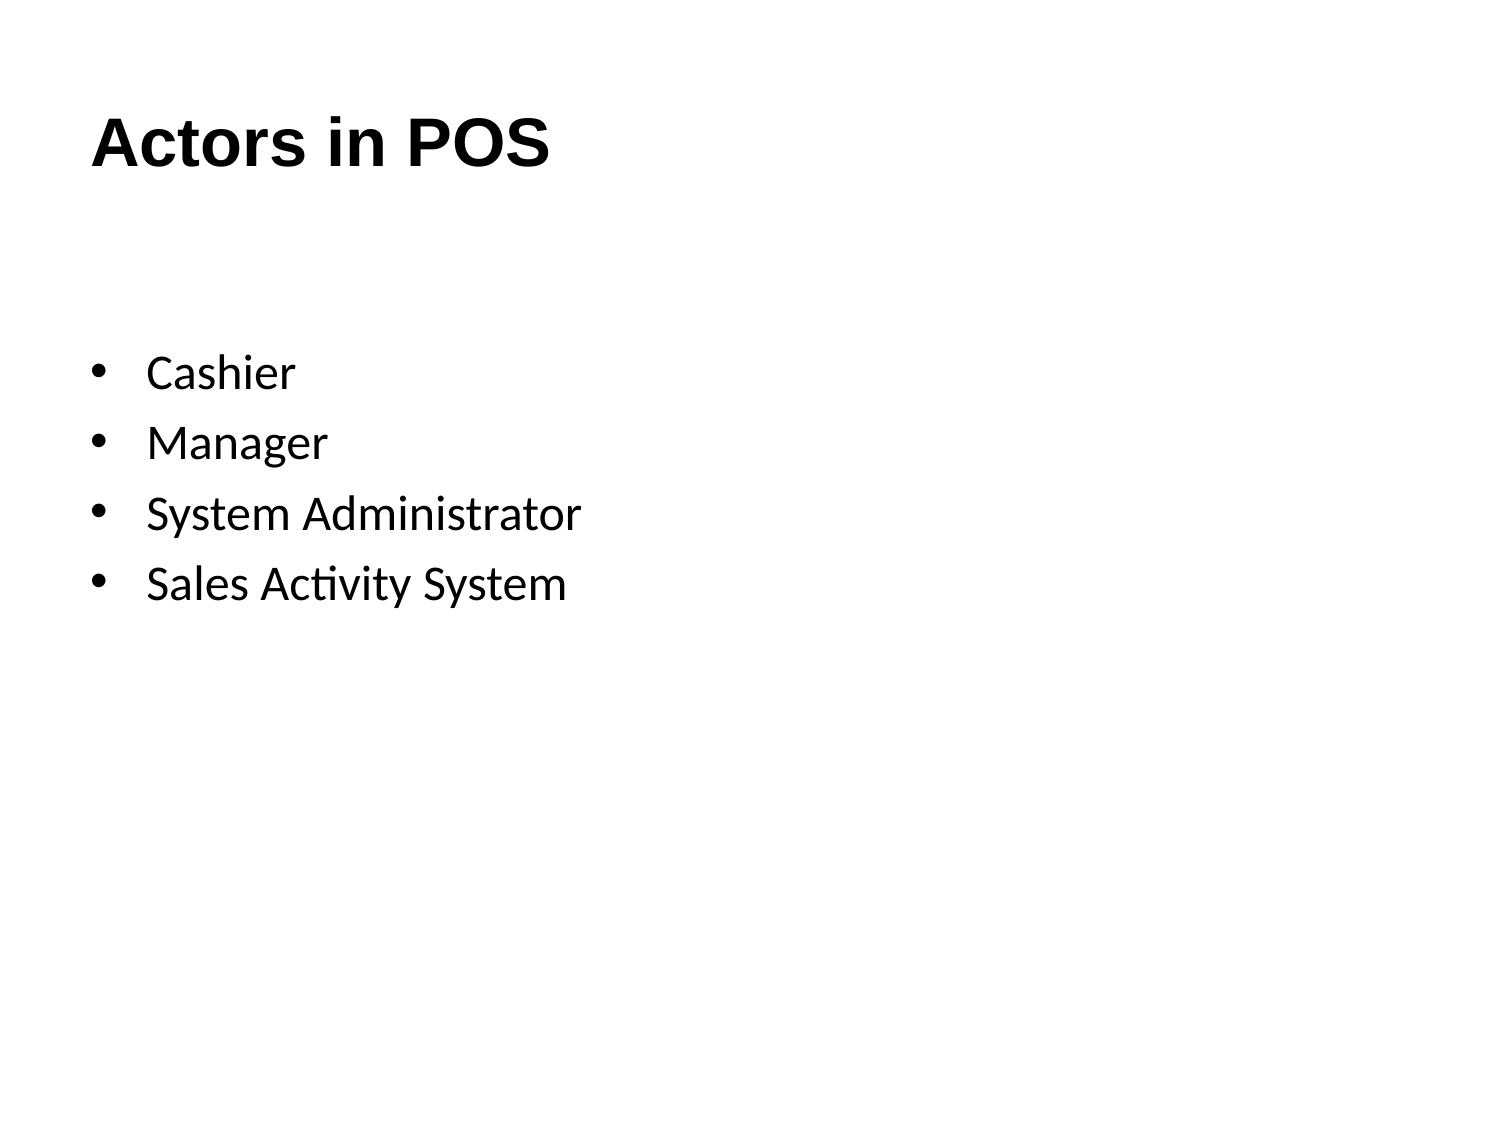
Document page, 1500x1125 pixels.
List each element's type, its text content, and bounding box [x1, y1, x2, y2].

list Cashier Manager System Administrator Sales Activity System [75, 262, 1425, 1005]
title Actors in POS [75, 45, 1425, 233]
